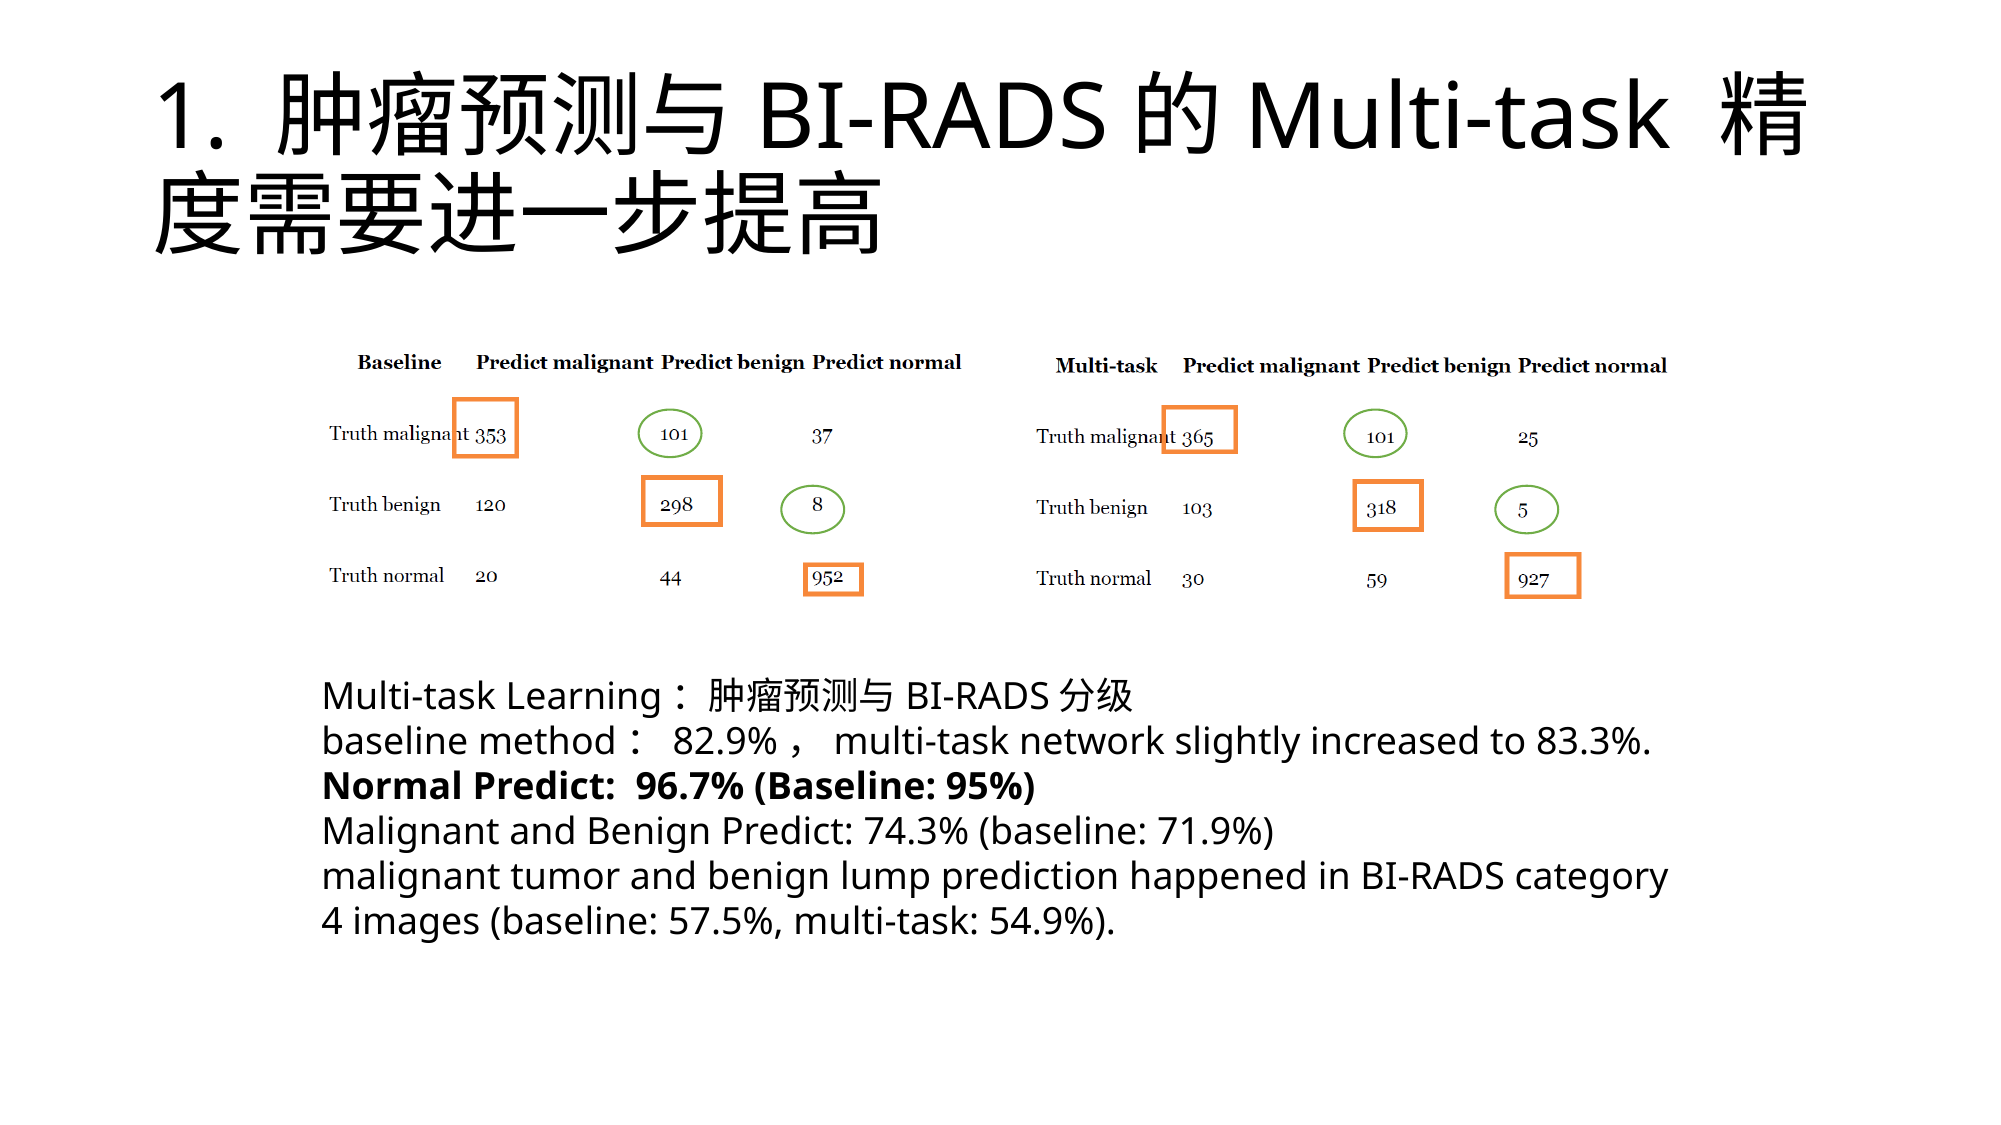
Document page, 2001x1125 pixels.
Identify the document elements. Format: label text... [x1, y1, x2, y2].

title 1. 肿瘤预测与BI-RADS的Multi-task 精度需要进一步提高 [137, 59, 1863, 278]
text_box Multi-task Learning：肿瘤预测与BI-RADS分级 baseline method：82.9%，multi-task network slightly increased to 83.3%. Normal Predict: 96.7% (Baseline: 95%) Malignant and Benign Predict: 74.3% (baseline: 71.9%) malignant tumor and benign lump prediction happened in BI-RADS category 4 images (baseline: 57.5%, multi-task: 54.9%). [306, 664, 1701, 950]
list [299, 314, 1000, 617]
picture [1003, 331, 1686, 617]
